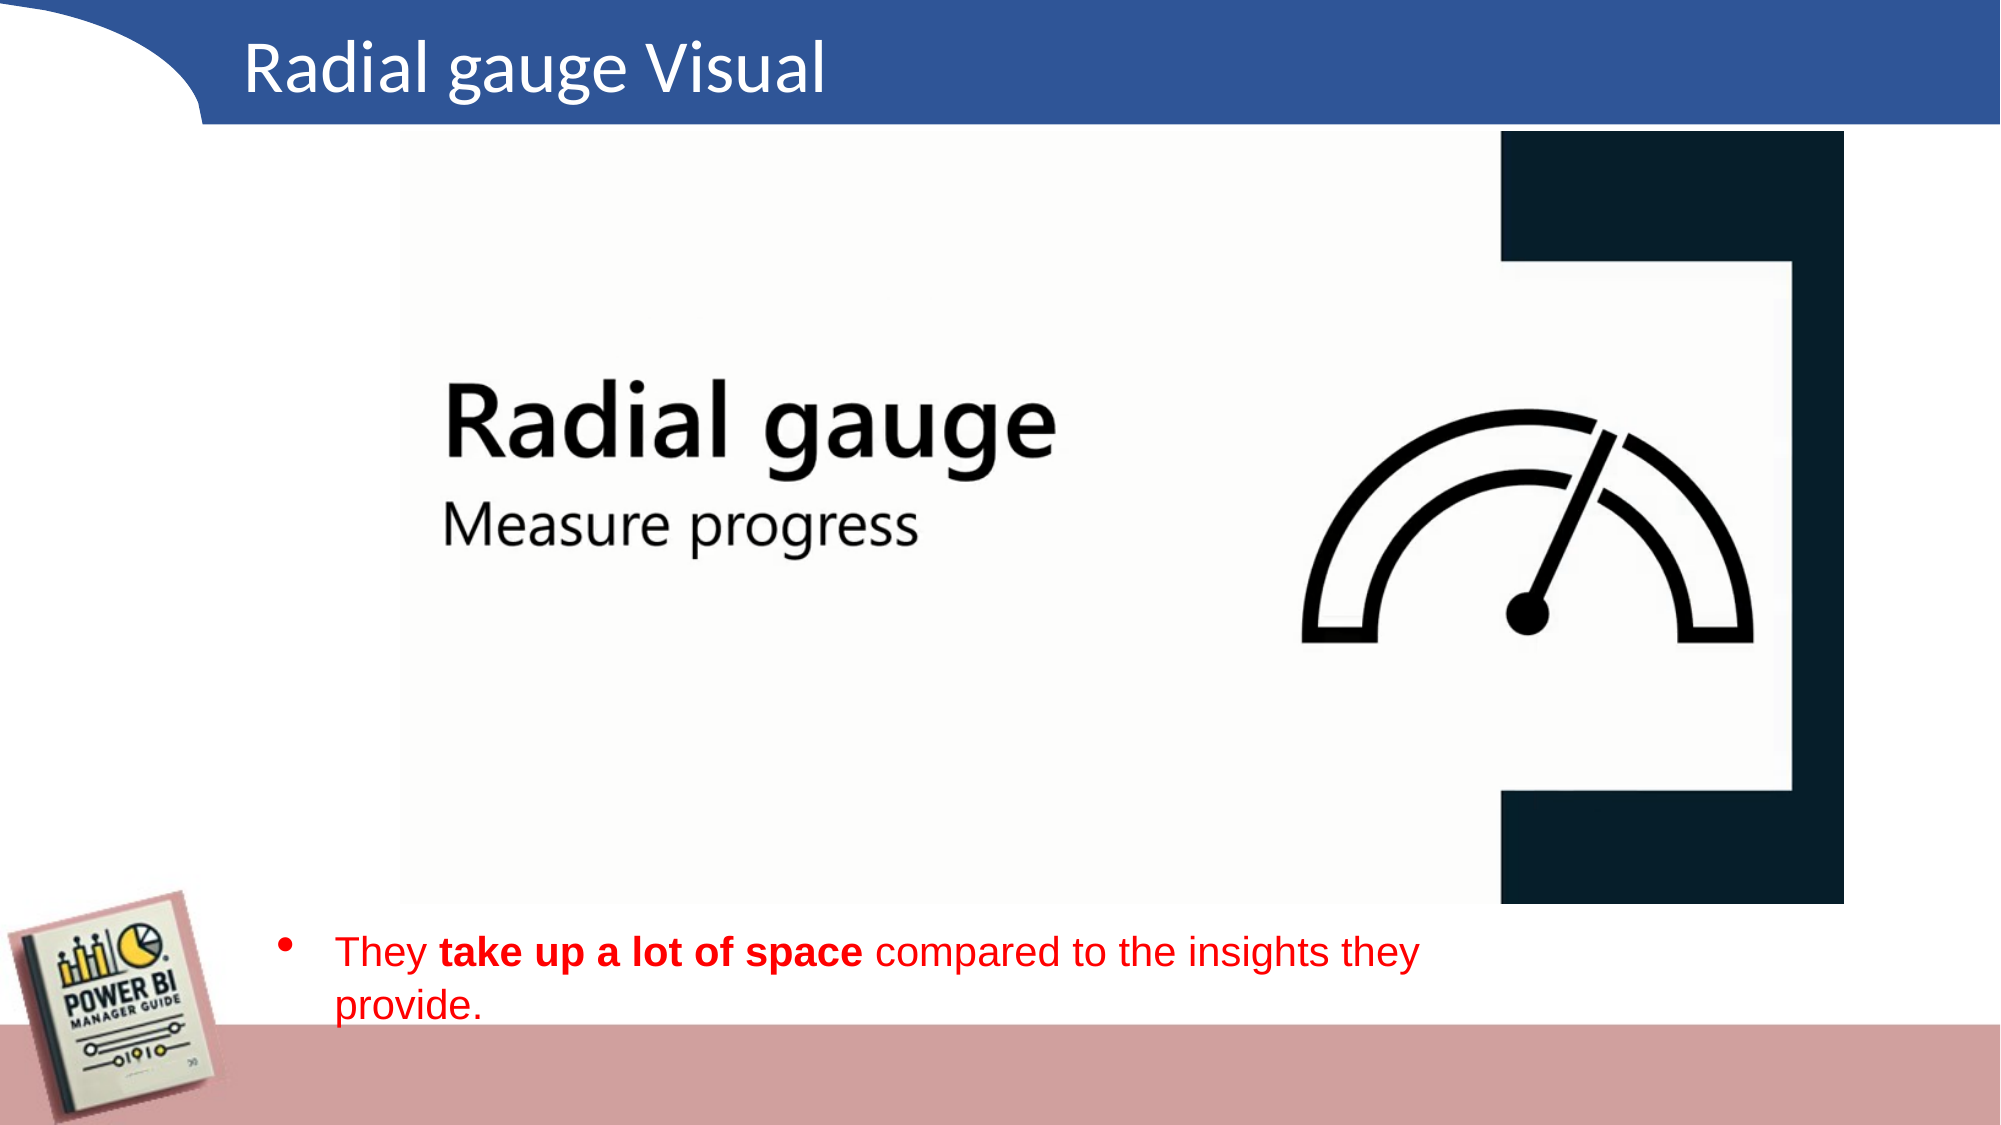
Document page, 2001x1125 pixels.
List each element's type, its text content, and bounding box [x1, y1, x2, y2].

text_box They take up a lot of space compared to the insights they provide. [263, 913, 1594, 1036]
picture [0, 0, 2001, 1125]
text_box Radial gauge Visual [0, 0, 2000, 126]
